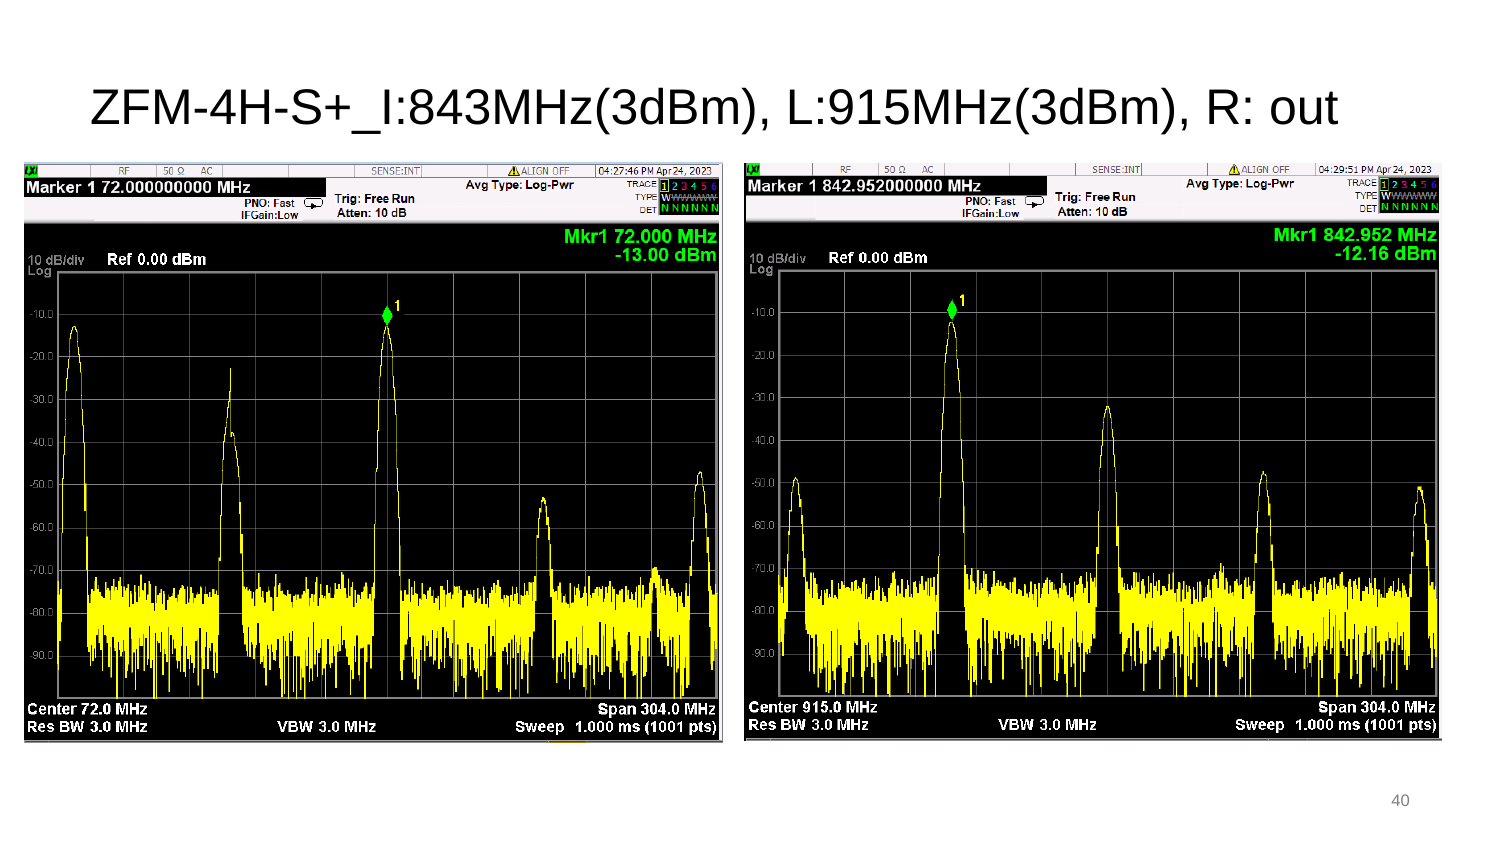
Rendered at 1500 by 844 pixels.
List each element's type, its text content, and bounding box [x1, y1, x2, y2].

picture [743, 163, 1442, 741]
slide_number 40 [1200, 782, 1425, 827]
picture [24, 162, 723, 743]
title ZFM-4H-S+_I:843MHz(3dBm), L:915MHz(3dBm), R: out [75, 33, 1425, 175]
